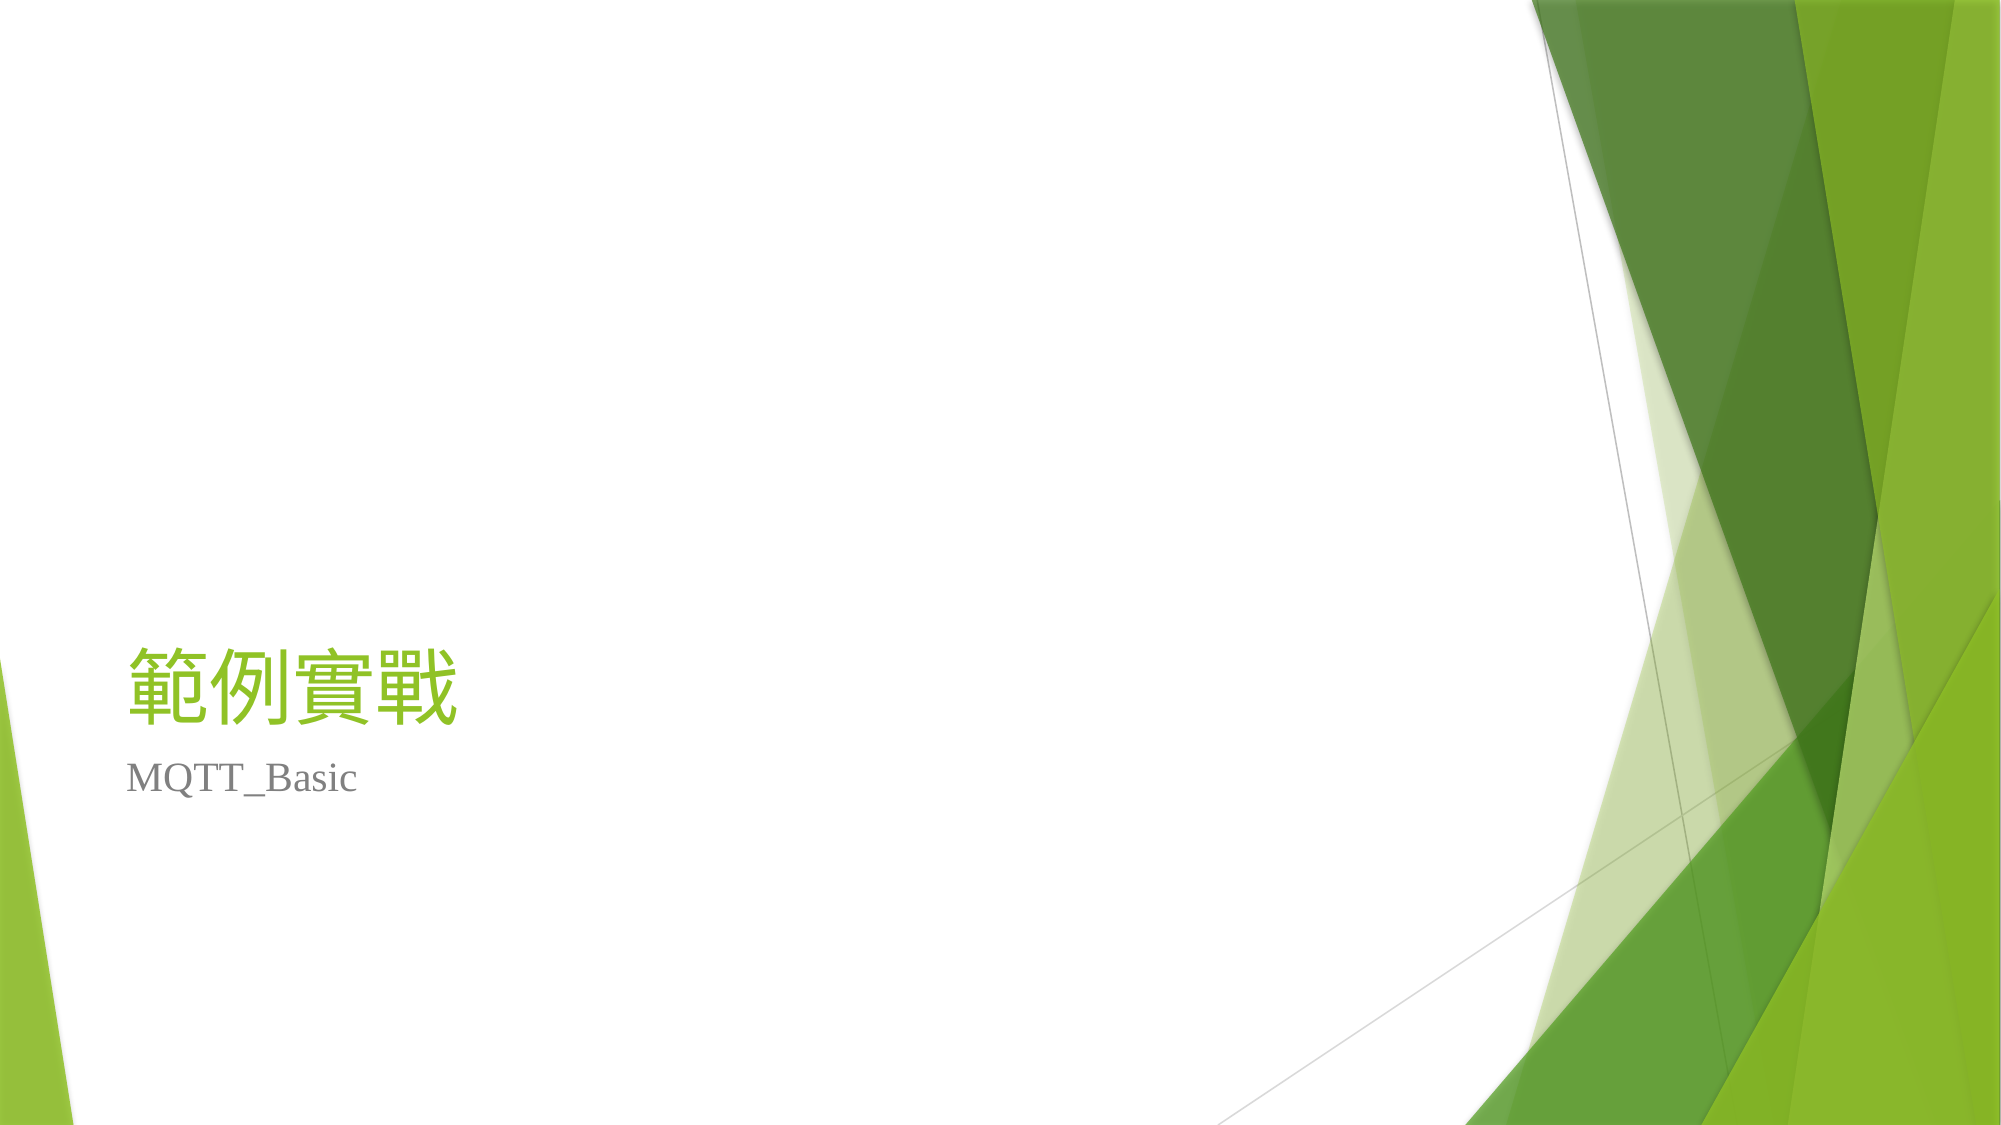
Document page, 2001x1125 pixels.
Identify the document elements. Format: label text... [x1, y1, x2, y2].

title 範例實戰 [111, 443, 1522, 742]
list MQTT_Basic [111, 742, 1522, 884]
